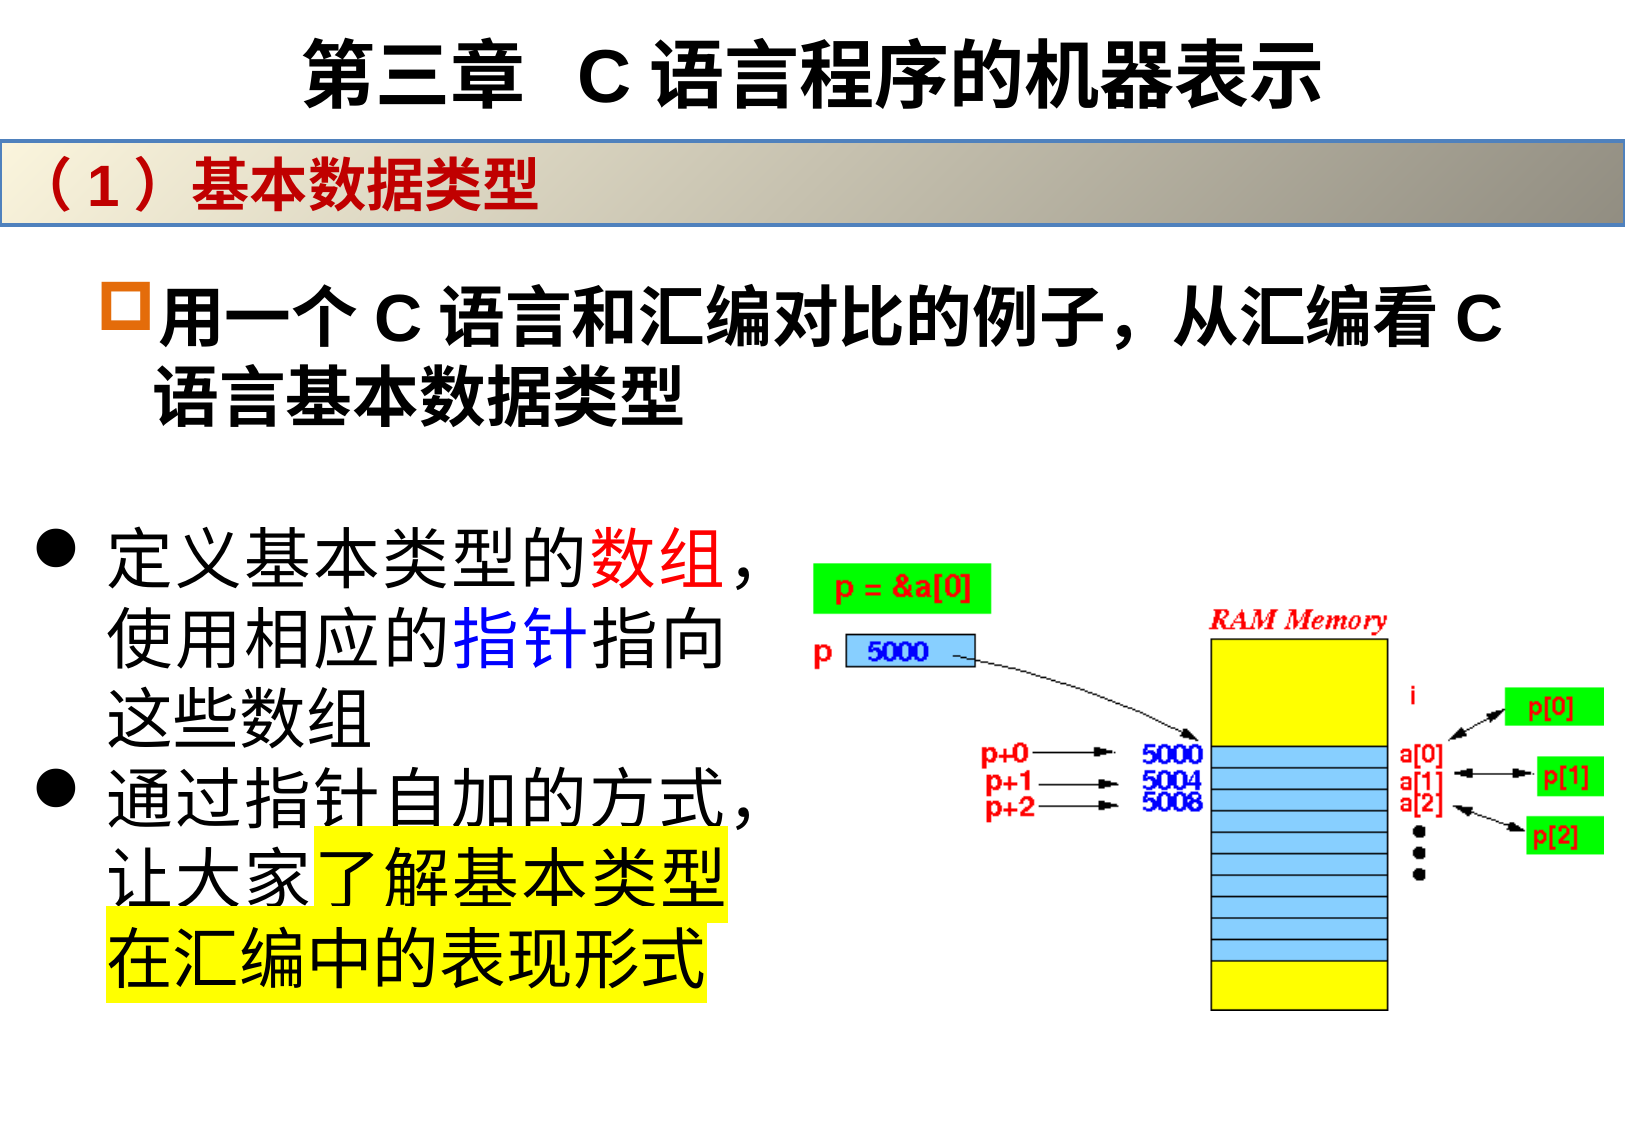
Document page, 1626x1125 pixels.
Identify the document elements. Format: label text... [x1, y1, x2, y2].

list 用一个C语言和汇编对比的例子，从汇编看C语言基本数据类型 [81, 267, 1544, 882]
title 第三章 C语言程序的机器表示 [81, 19, 1544, 126]
text_box 定义基本类型的数组，使用相应的指针指向这些数组 通过指针自加的方式，让大家了解基本类型在汇编中的表现形式 [0, 509, 743, 1004]
text_box （1）基本数据类型 [0, 139, 1625, 227]
picture [812, 561, 1605, 1012]
